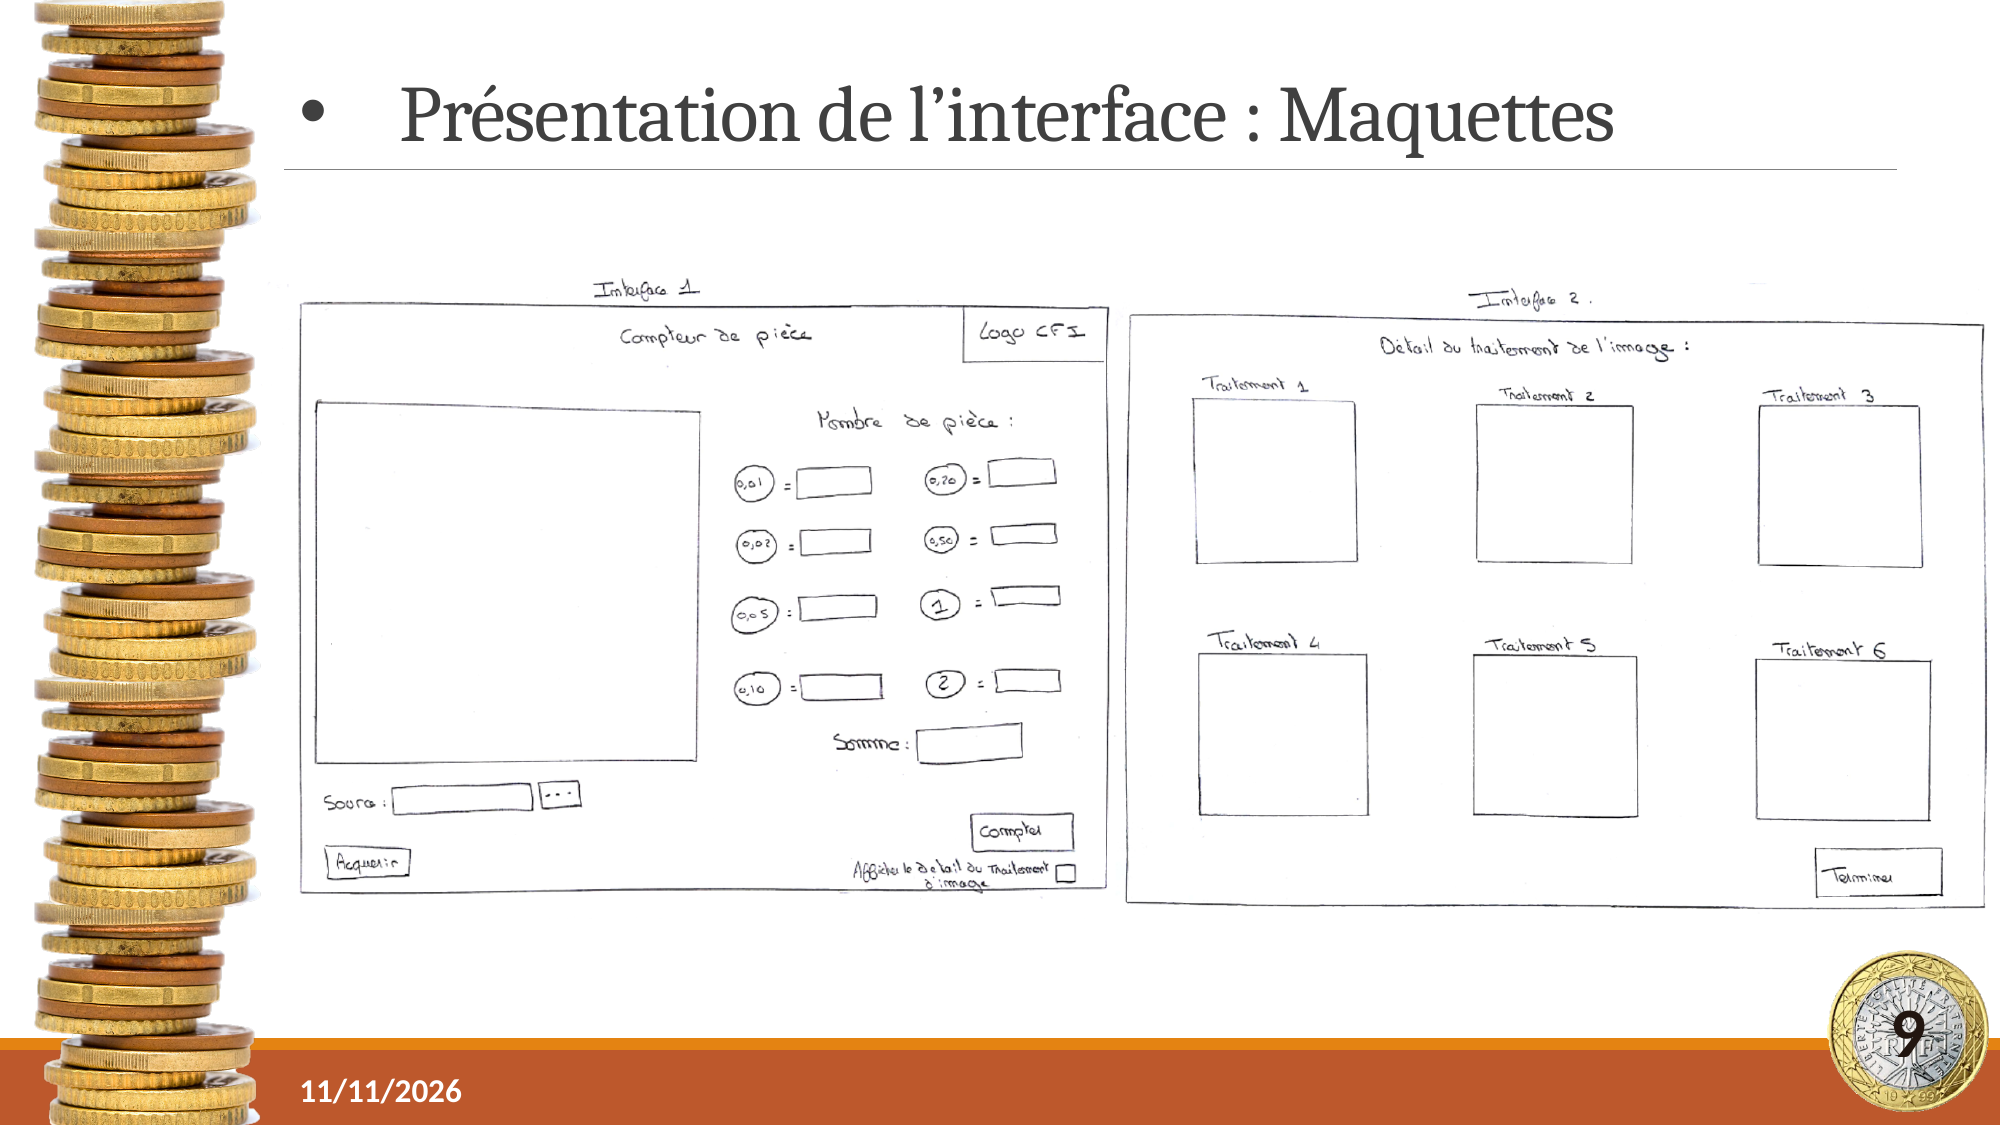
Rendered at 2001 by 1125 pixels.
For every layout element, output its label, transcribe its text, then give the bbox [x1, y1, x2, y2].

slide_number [284, 1059, 586, 1120]
slide_number 9 [1827, 950, 1989, 1109]
title Présentation de l’interface : Maquettes [284, 16, 1897, 165]
picture [29, 0, 2000, 1125]
